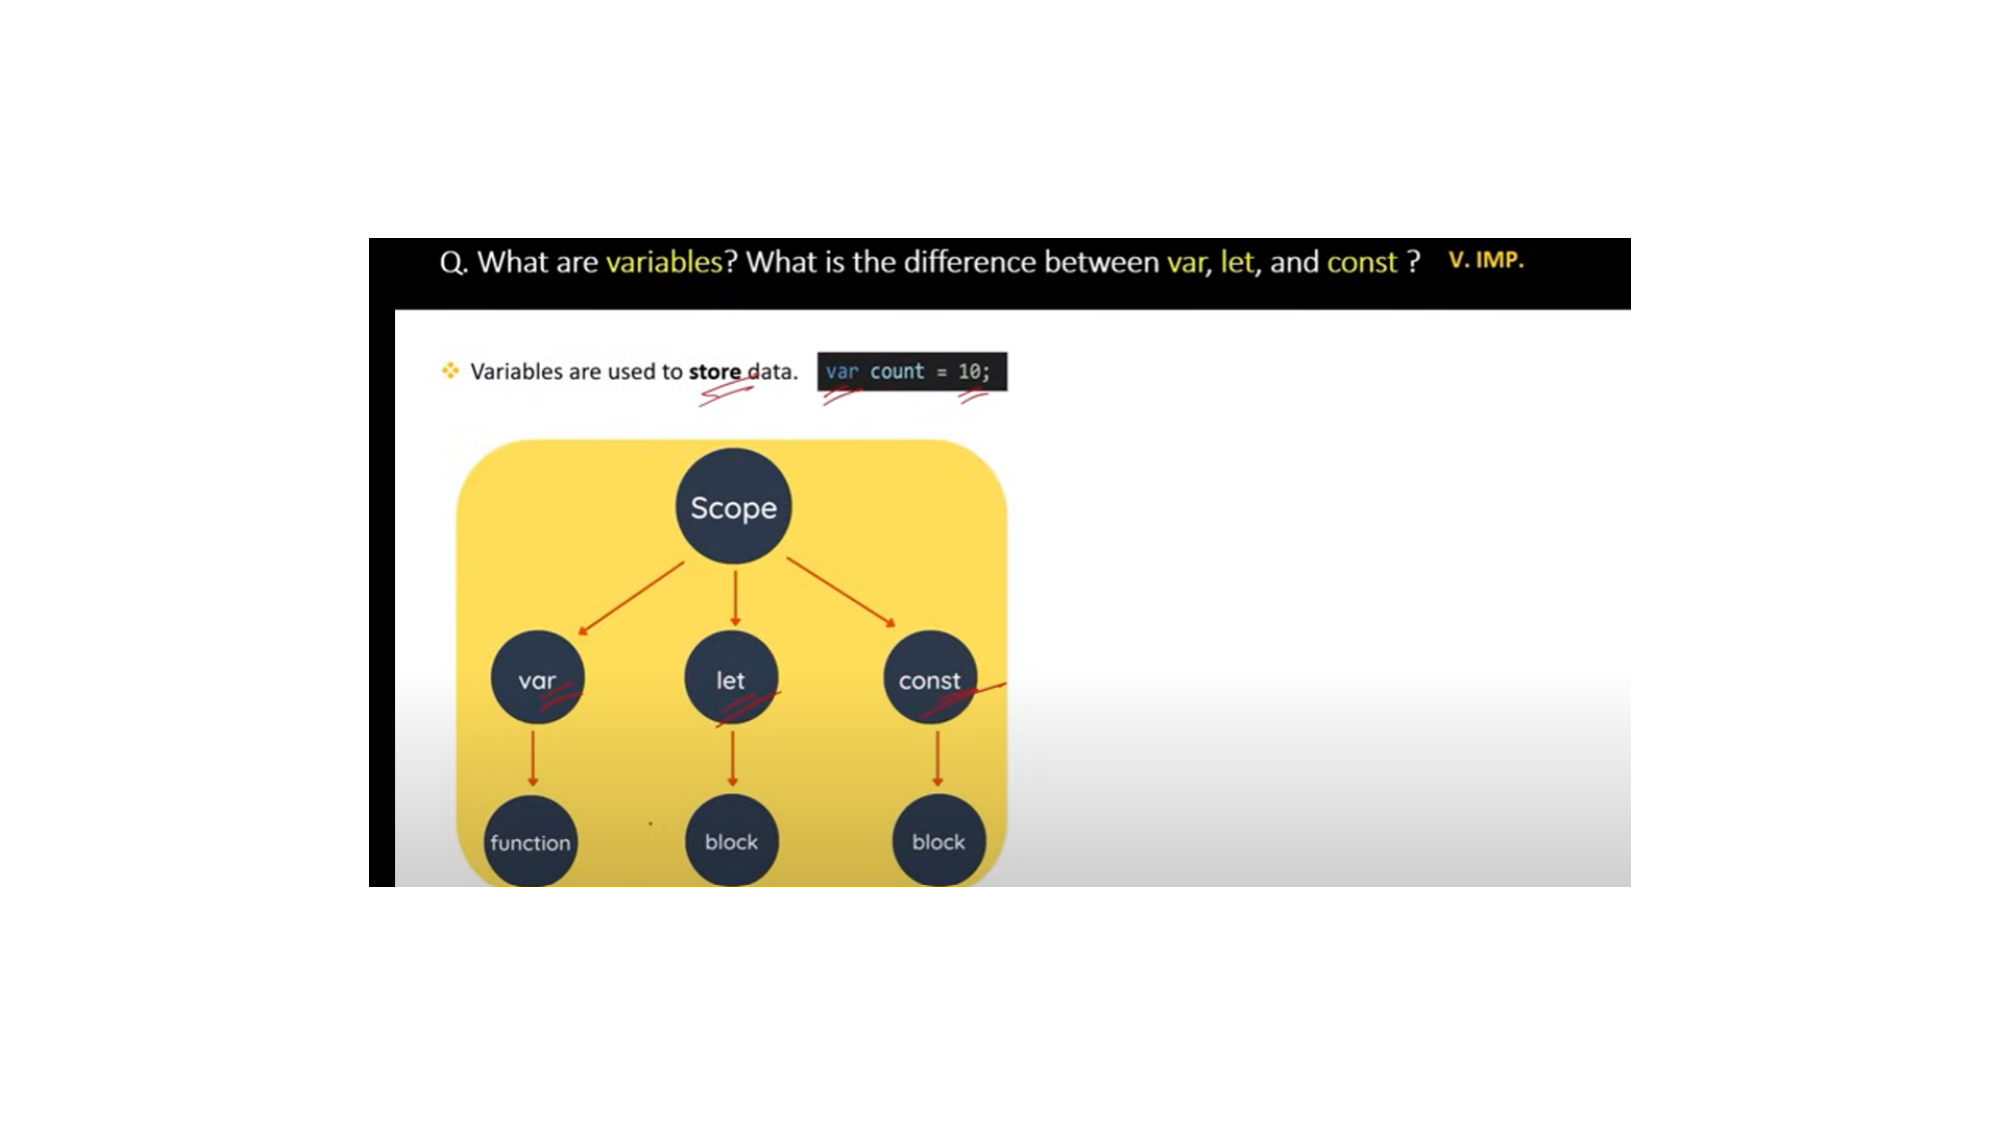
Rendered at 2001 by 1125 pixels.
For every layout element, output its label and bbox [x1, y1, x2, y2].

picture [369, 238, 1631, 887]
